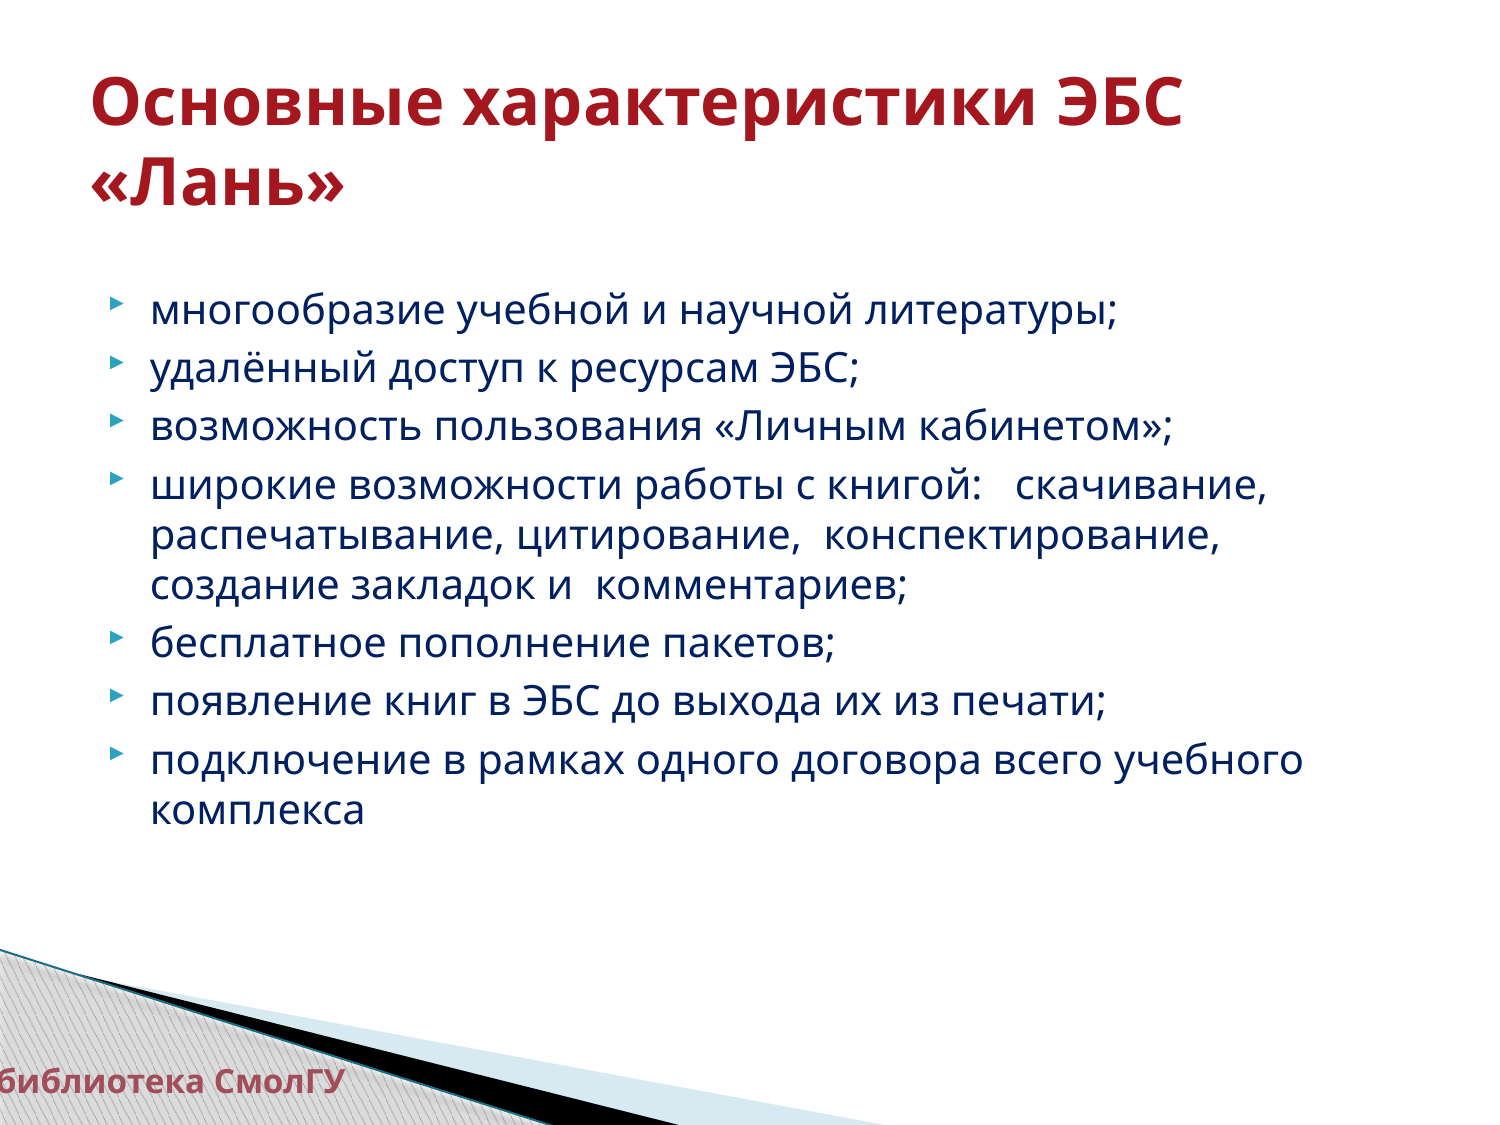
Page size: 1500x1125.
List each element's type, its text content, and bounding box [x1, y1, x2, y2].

title Основные характеристики ЭБС «Лань» [75, 45, 1425, 233]
text_box библиотека СмолГУ [0, 1052, 362, 1108]
list многообразие учебной и научной литературы; удалённый доступ к ресурсам ЭБС; возможность пользования «Личным кабинетом»; широкие возможности работы с книгой: скачивание, распечатывание, цитирование, конспектирование, создание закладок и комментариев; бесплатное пополнение пакетов; появление книг в ЭБС до выхода их из печати; подключение в рамках одного договора всего учебного комплекса [75, 275, 1425, 1018]
